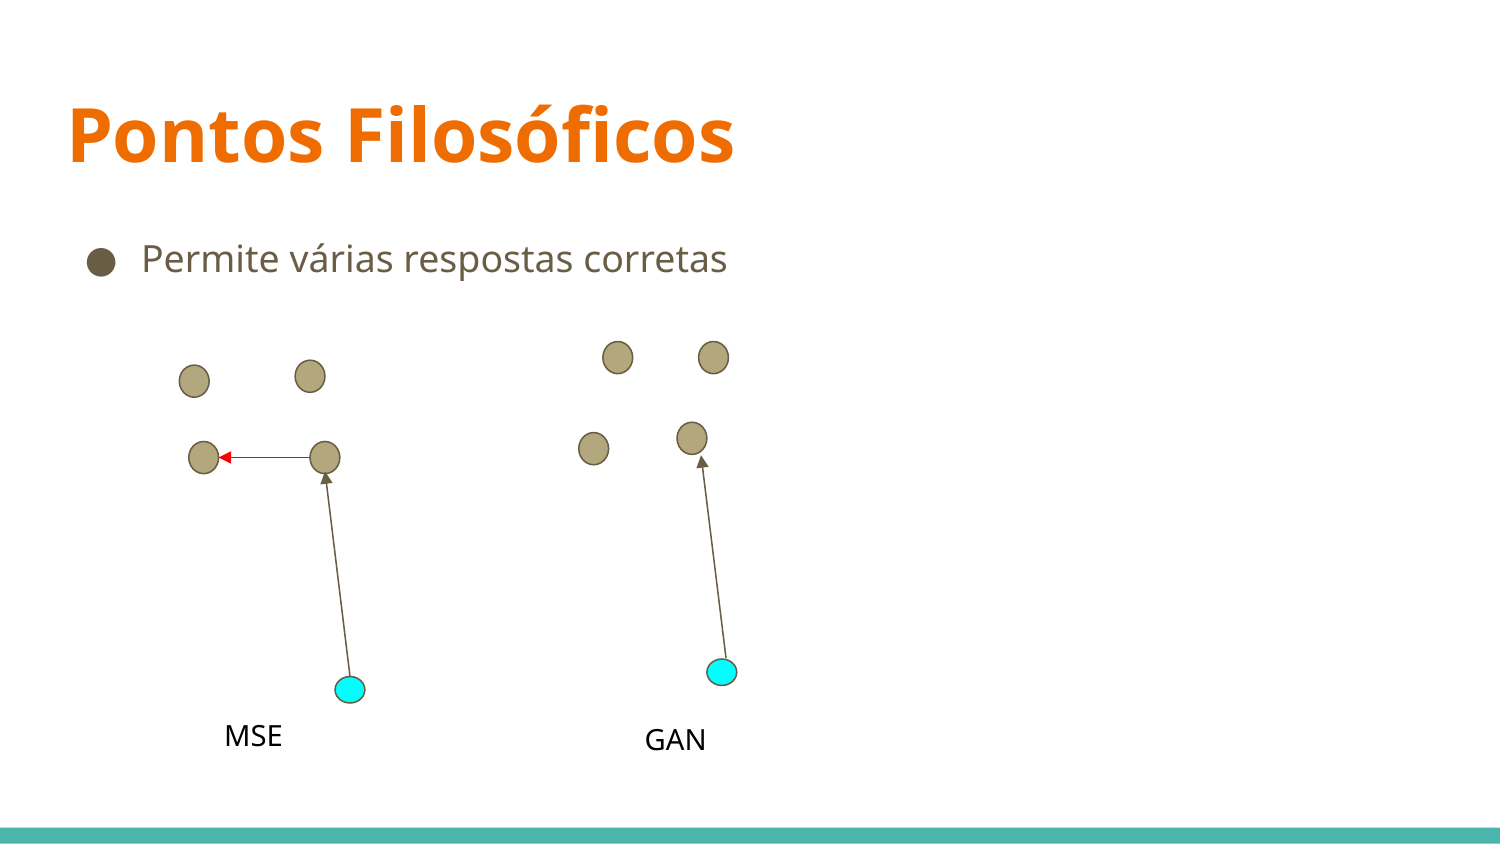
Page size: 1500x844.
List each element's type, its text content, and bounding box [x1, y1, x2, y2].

text_box GAN [629, 705, 798, 756]
list Permite várias respostas corretas [51, 213, 1449, 756]
text_box [295, 360, 325, 393]
text_box [179, 365, 210, 398]
text_box [188, 441, 219, 474]
text_box [706, 661, 737, 686]
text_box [324, 473, 351, 677]
text_box [335, 677, 365, 702]
title Pontos Filosóficos [51, 72, 1449, 189]
text_box MSE [209, 702, 393, 735]
text_box [602, 341, 633, 374]
text_box [578, 432, 609, 465]
text_box [310, 441, 340, 474]
text_box [698, 341, 729, 374]
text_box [700, 454, 727, 659]
text_box [677, 422, 707, 455]
